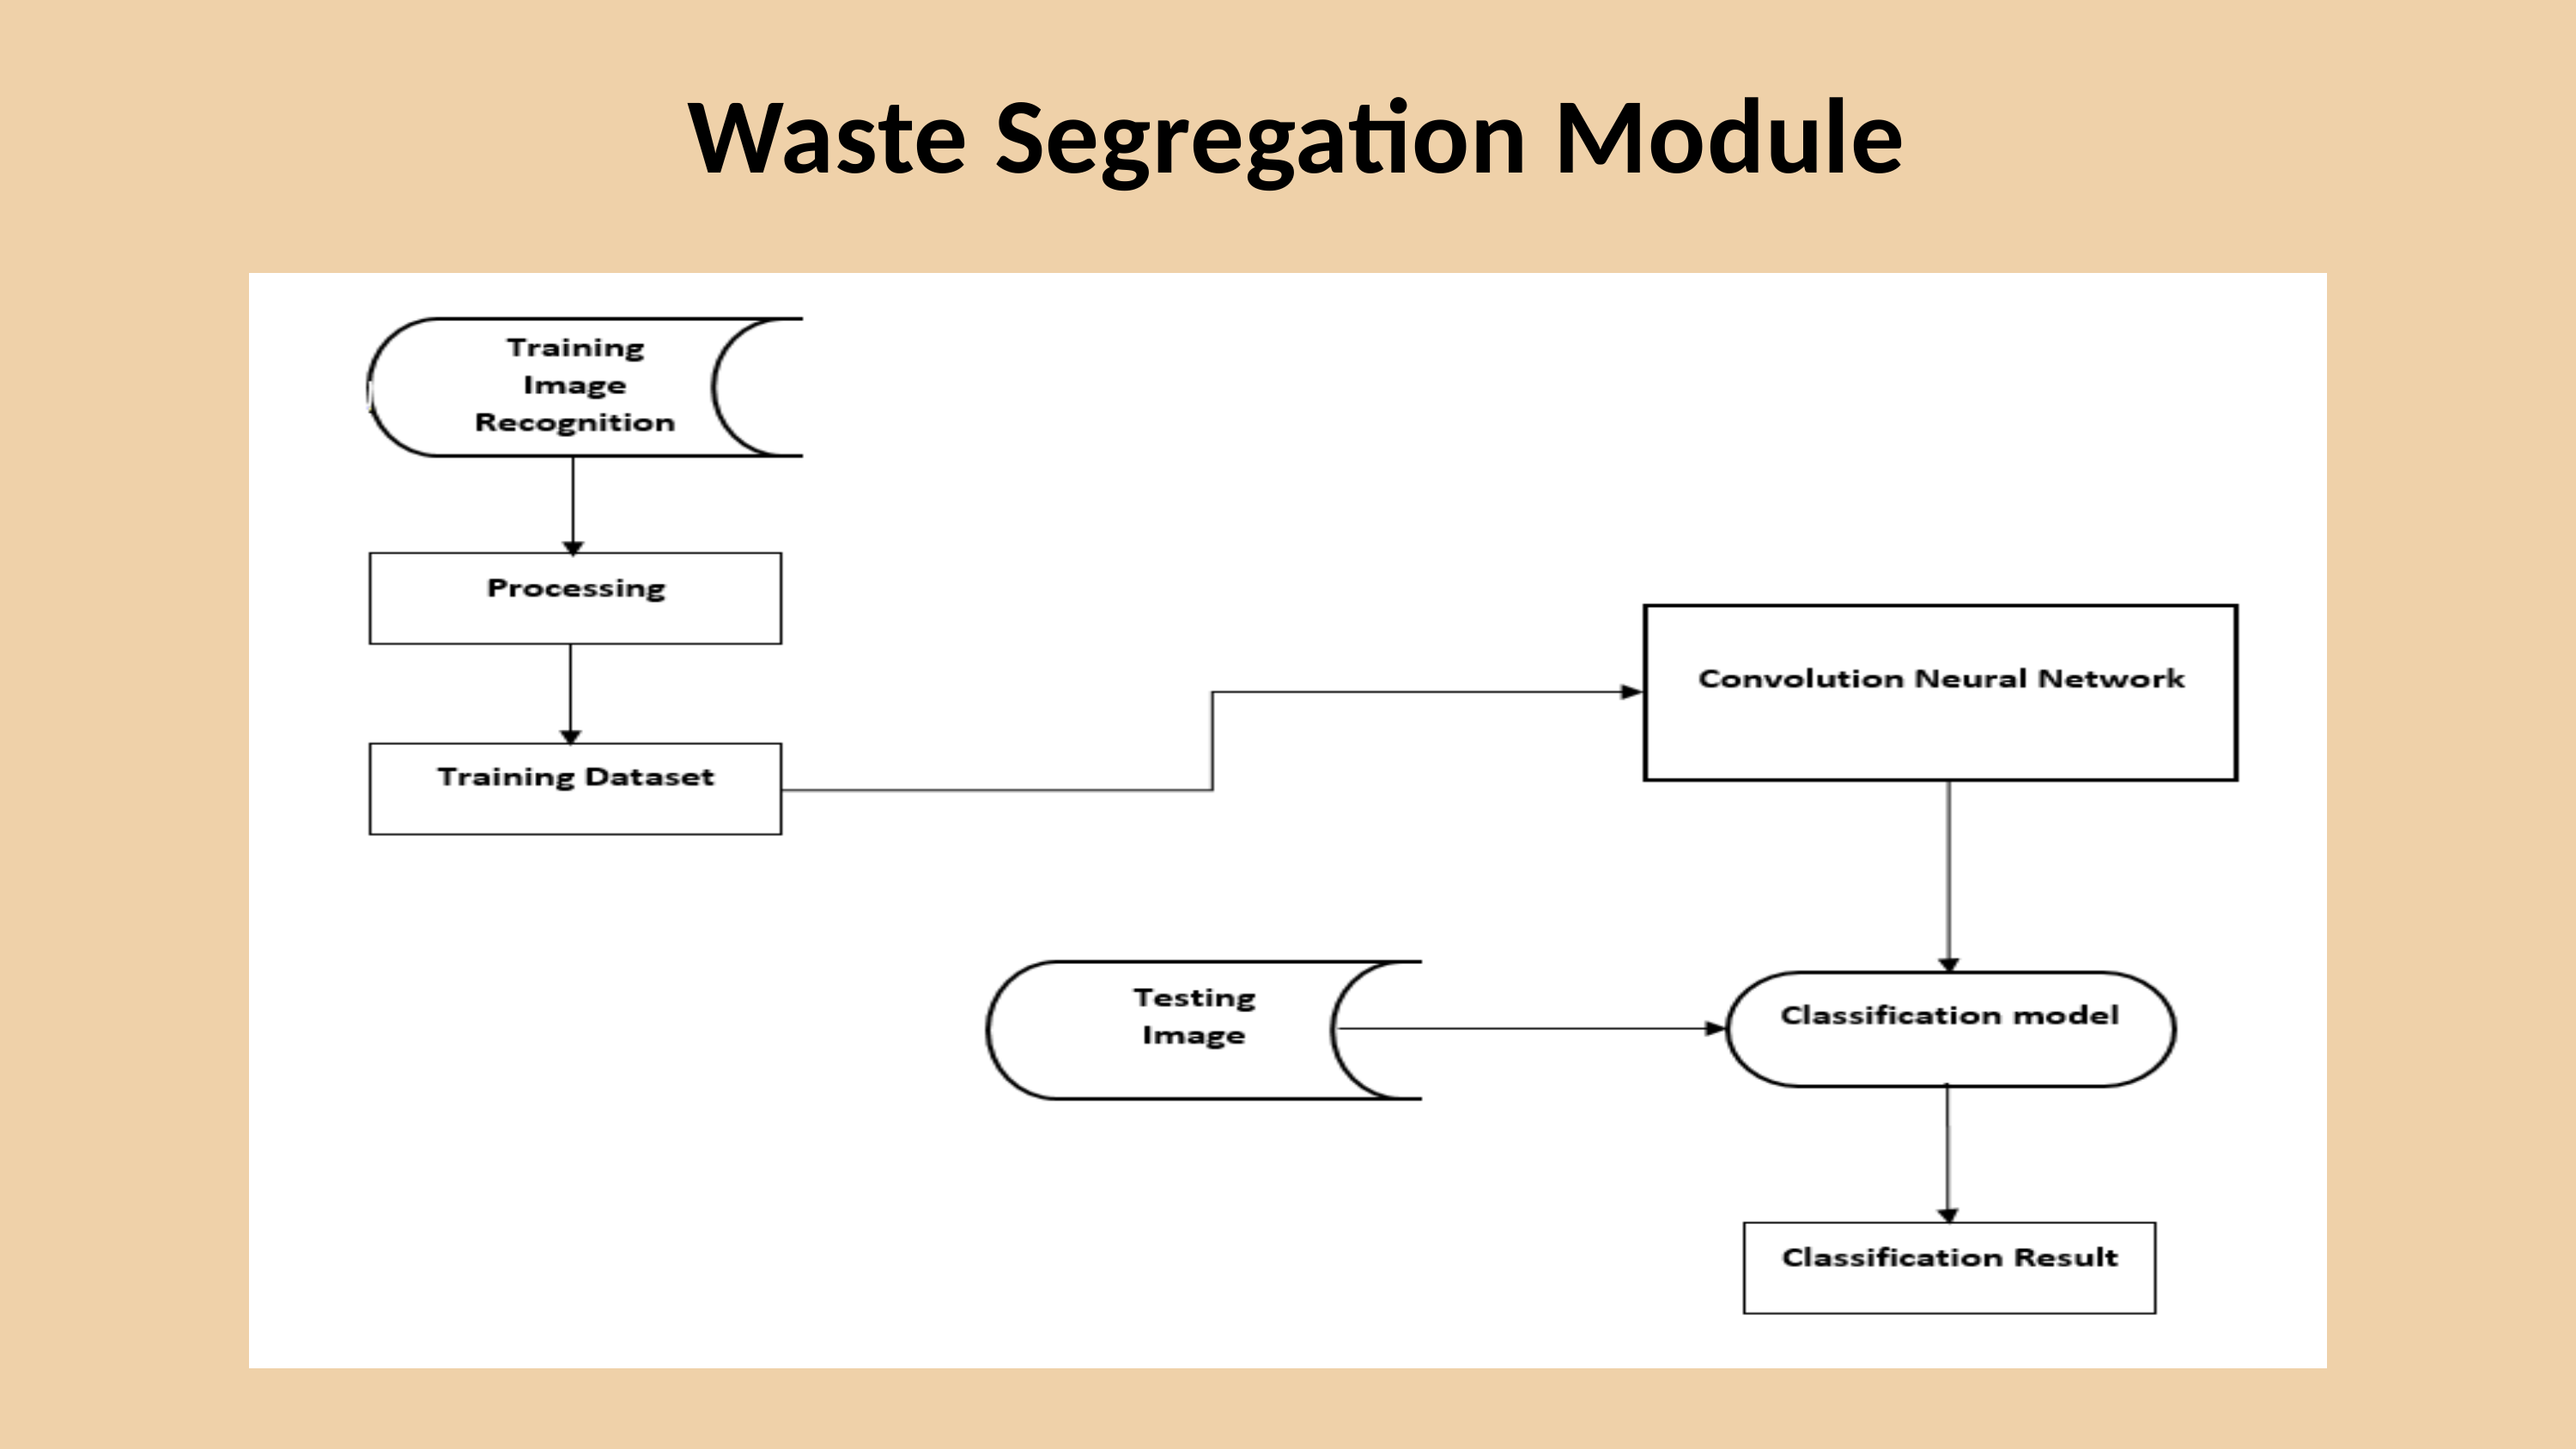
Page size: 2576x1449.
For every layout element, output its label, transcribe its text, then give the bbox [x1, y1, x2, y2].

picture [249, 273, 2327, 1368]
text_box Waste Segregation Module [665, 58, 1953, 201]
